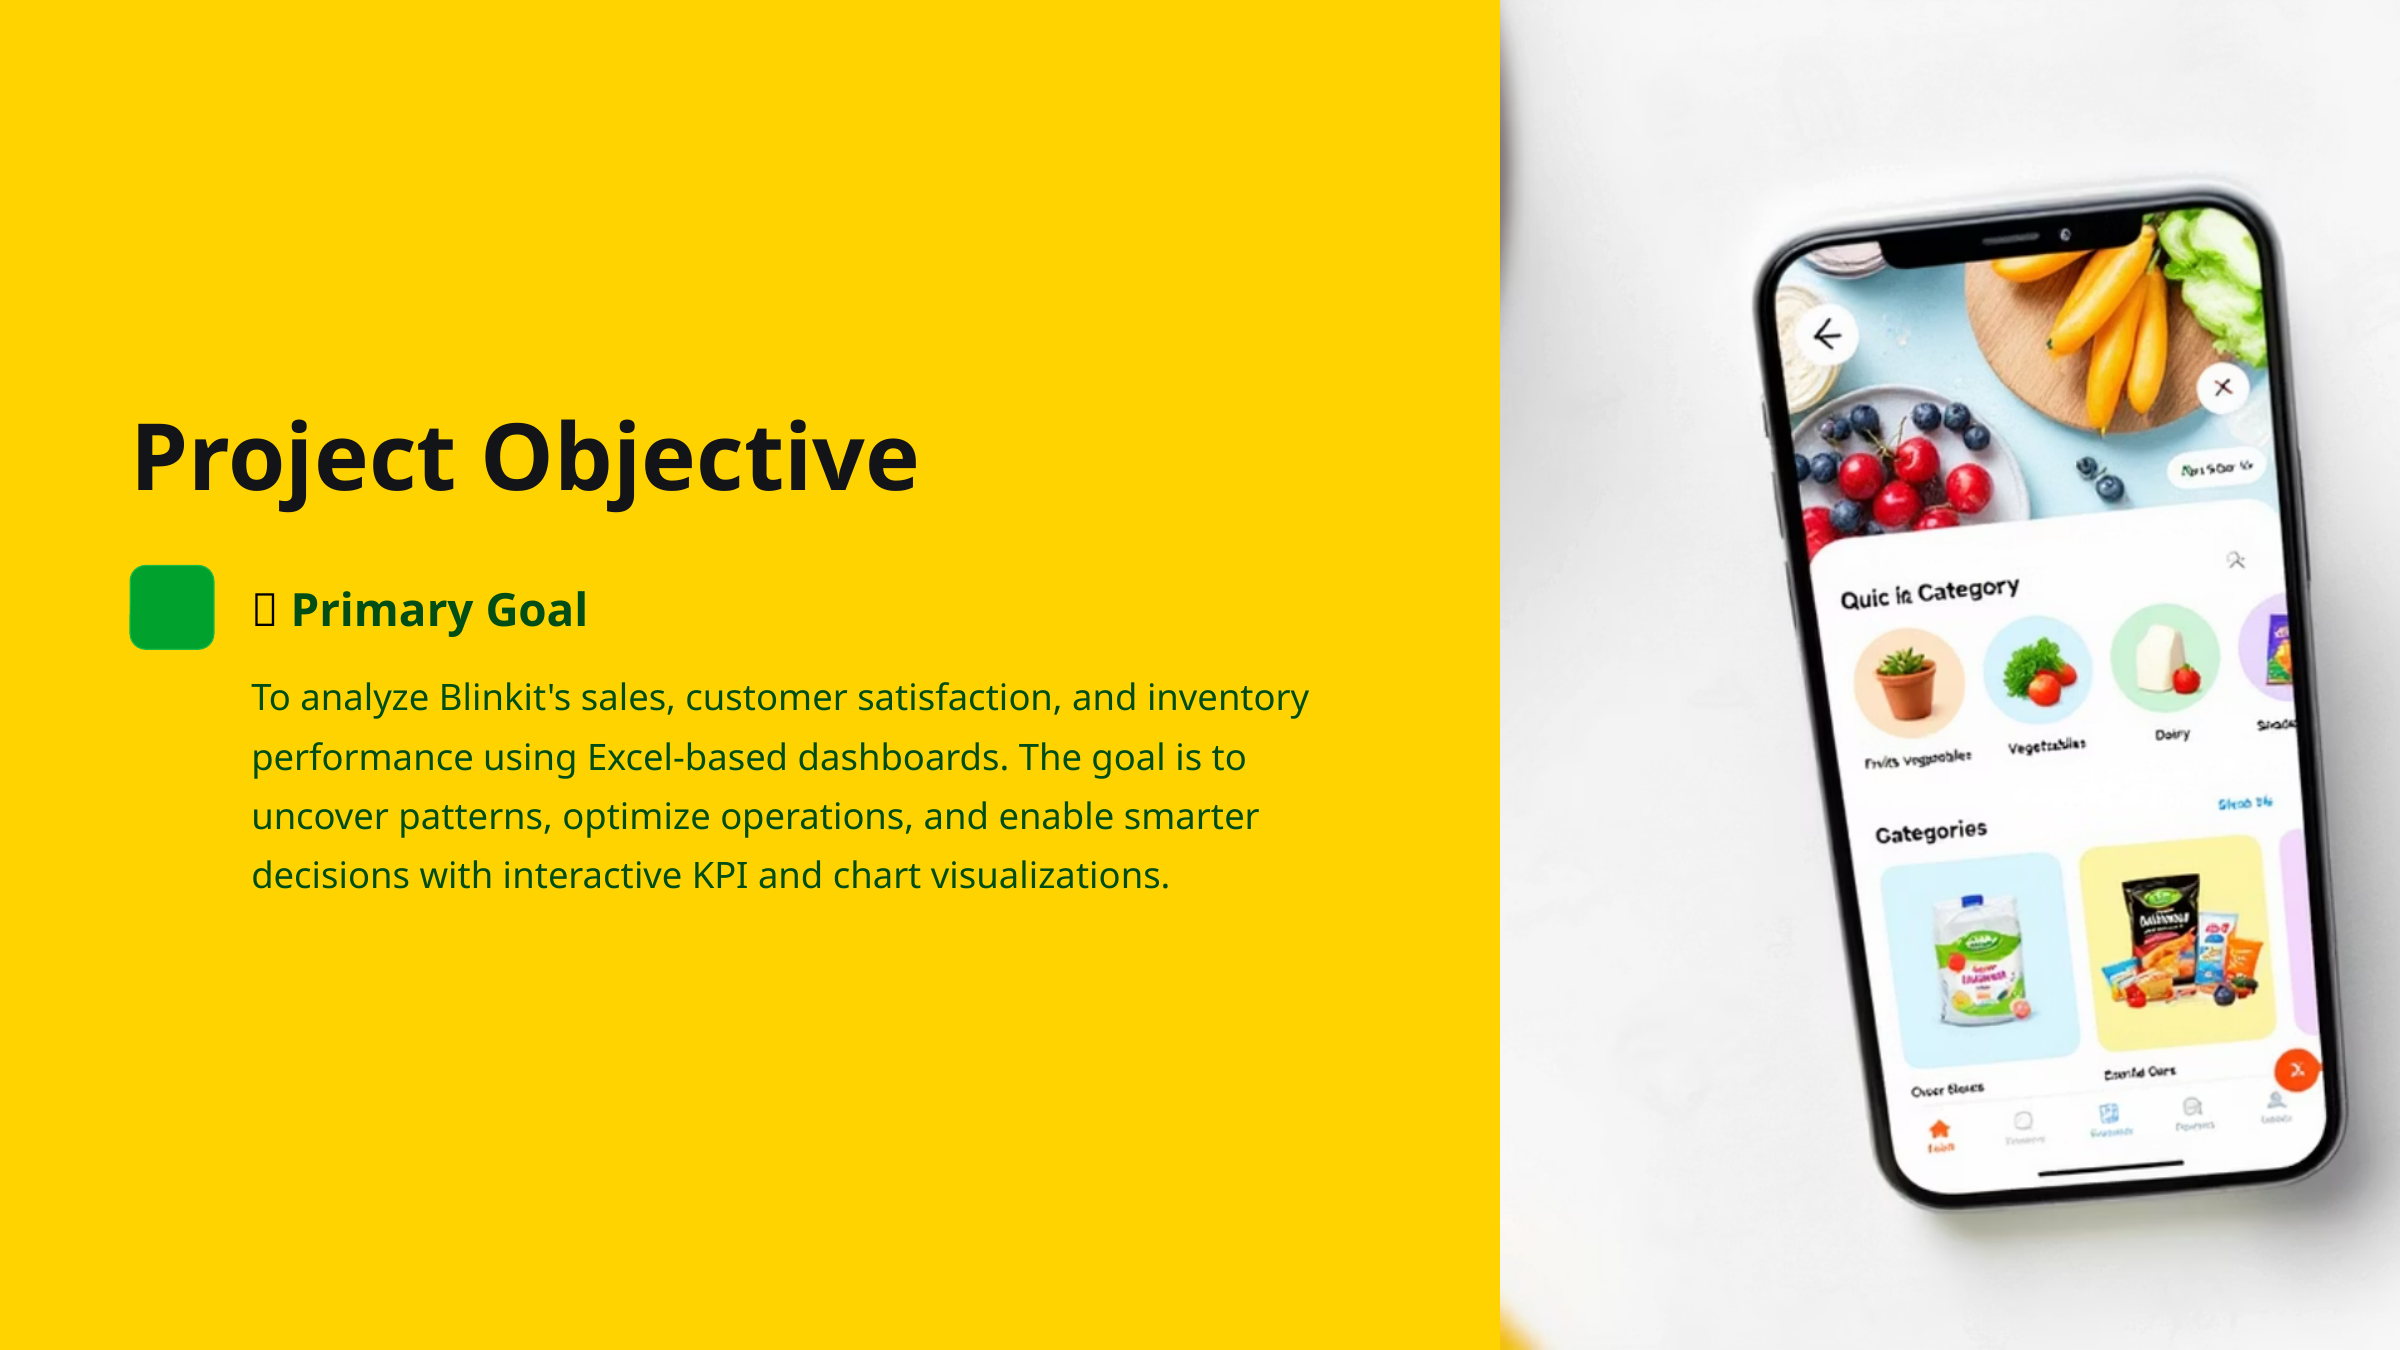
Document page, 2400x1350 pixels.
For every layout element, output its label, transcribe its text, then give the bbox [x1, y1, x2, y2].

text_box Project Objective [130, 393, 1061, 510]
picture [1499, 0, 2400, 1350]
text_box To analyze Blinkit's sales, customer satisfaction, and inventory performance using Excel-based dashboards. The goal is to uncover patterns, optimize operations, and enable smarter decisions with interactive KPI and chart visualizations. [251, 658, 1370, 957]
text_box [130, 565, 214, 650]
text_box 🎯 Primary Goal [251, 578, 717, 637]
